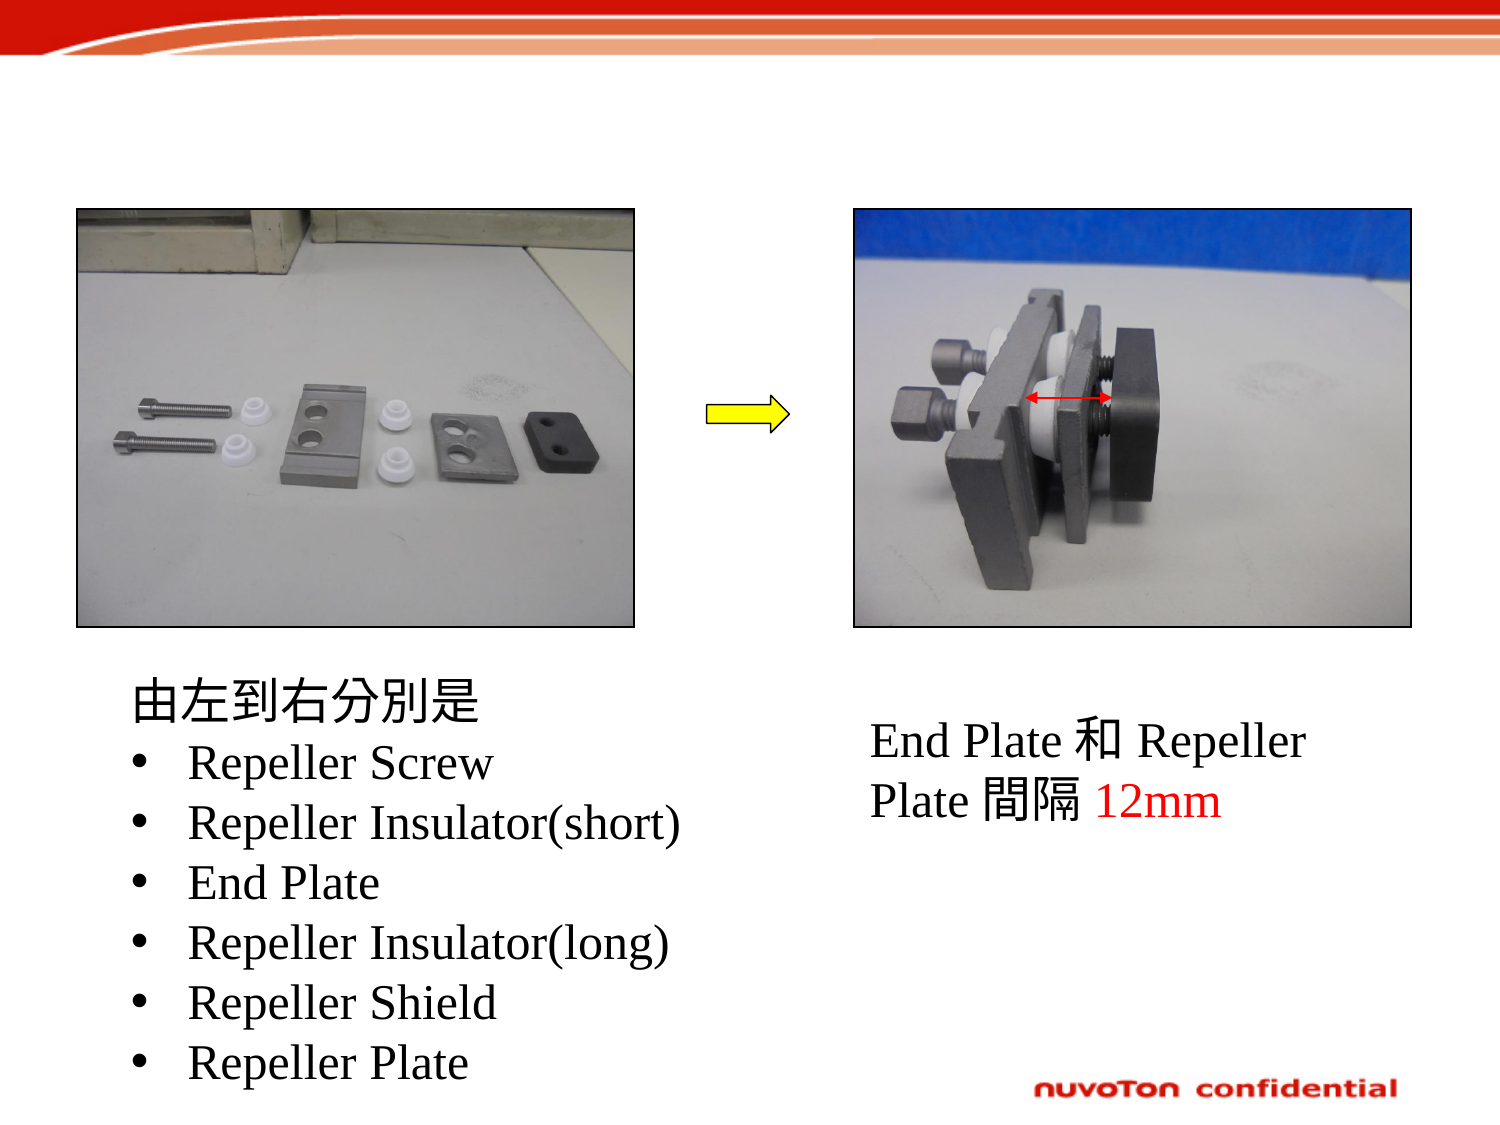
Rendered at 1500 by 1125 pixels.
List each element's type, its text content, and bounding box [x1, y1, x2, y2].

text_box [706, 395, 790, 433]
picture [0, 0, 1500, 1125]
text_box End Plate和Repeller Plate間隔12mm [854, 699, 1411, 895]
text_box 由左到右分別是 Repeller Screw Repeller Insulator(short) End Plate Repeller Insulator(long) Repeller Shield Repeller Plate [116, 662, 787, 1098]
